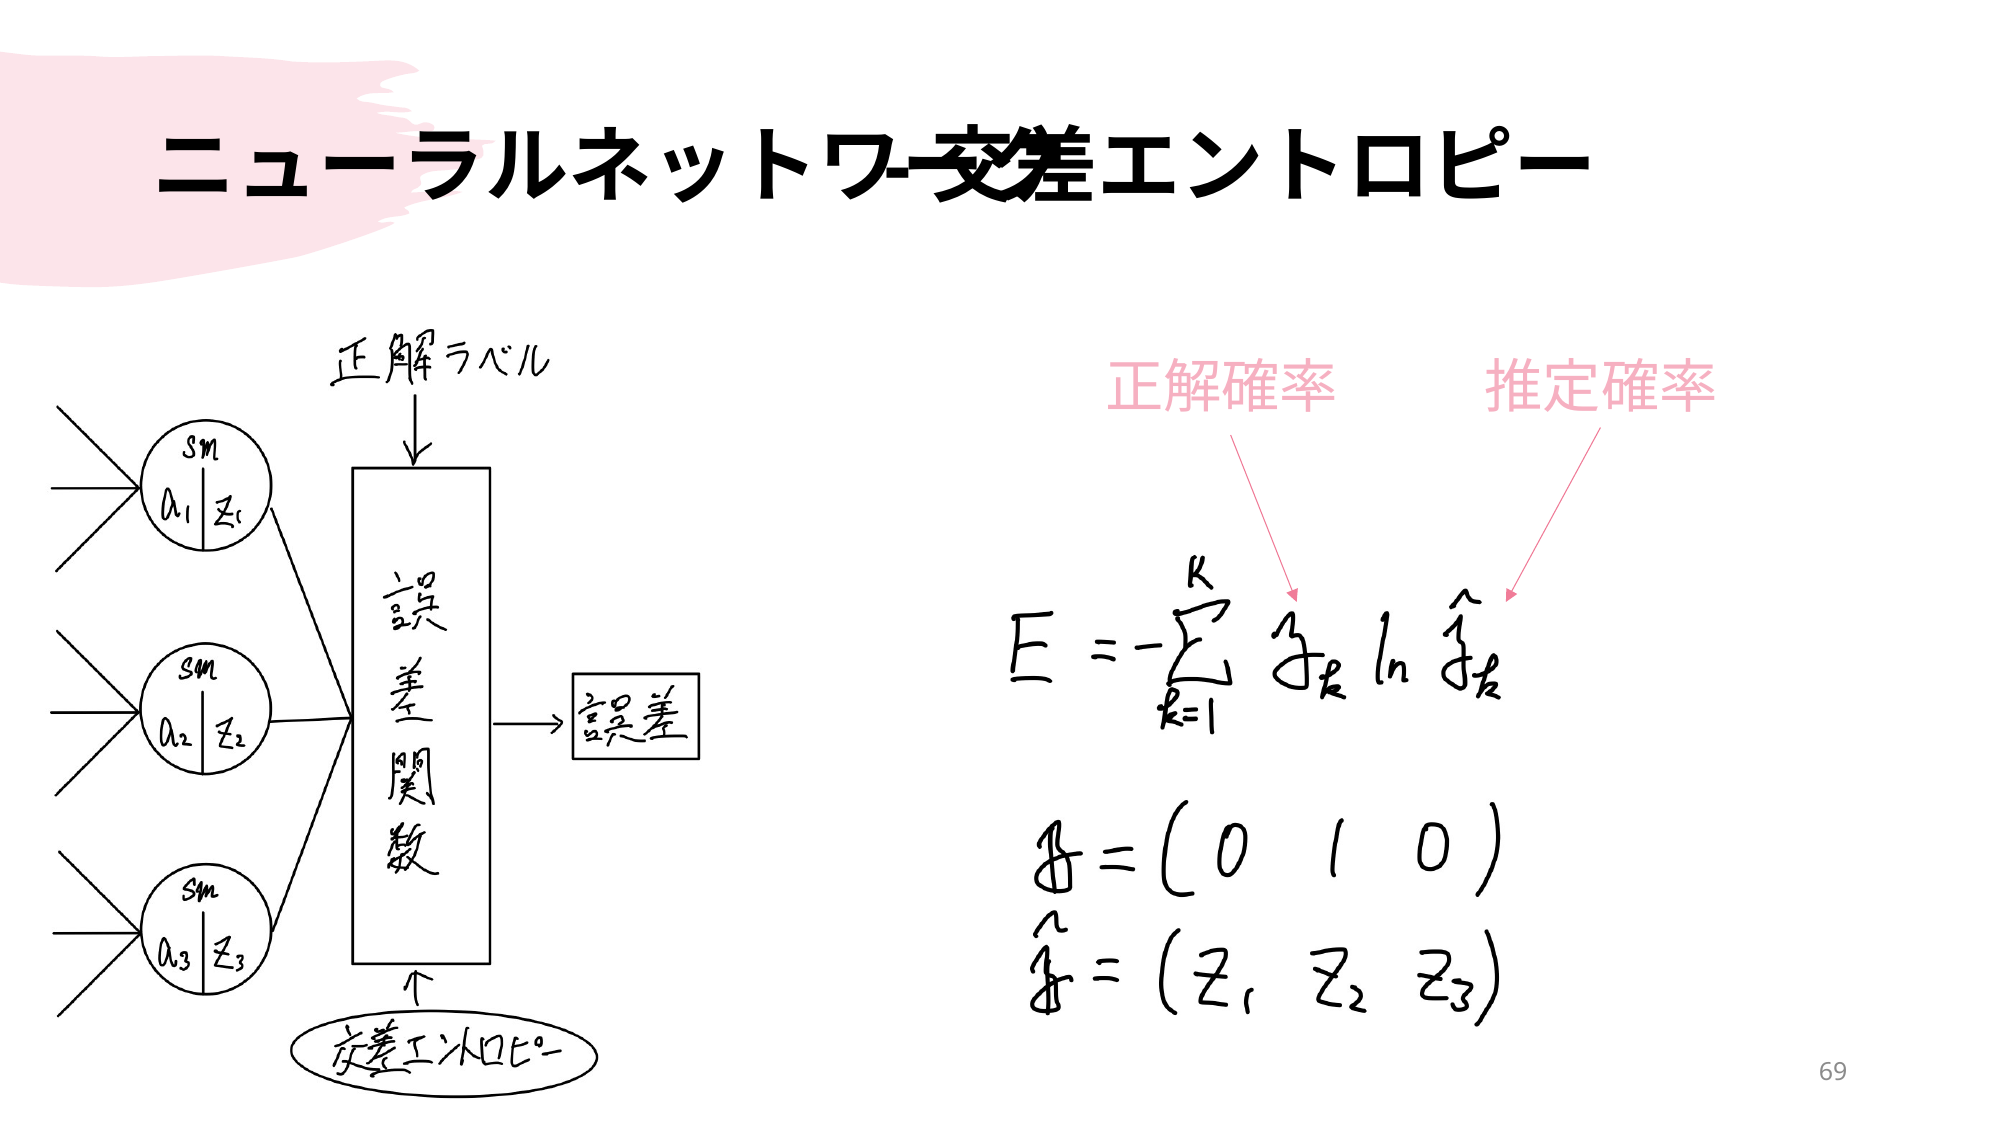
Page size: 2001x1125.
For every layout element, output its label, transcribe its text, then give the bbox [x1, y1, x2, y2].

text_box 正解確率 [1090, 341, 1426, 427]
picture [926, 526, 1578, 1103]
text_box 推定確率 [1470, 341, 1805, 427]
text_box -交差エントロピー [869, 59, 1949, 278]
picture [28, 304, 748, 1114]
slide_number 69 [1578, 1042, 1863, 1103]
title ニューラルネットワーク [137, 59, 869, 278]
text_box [1505, 427, 1601, 602]
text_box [1230, 434, 1297, 602]
